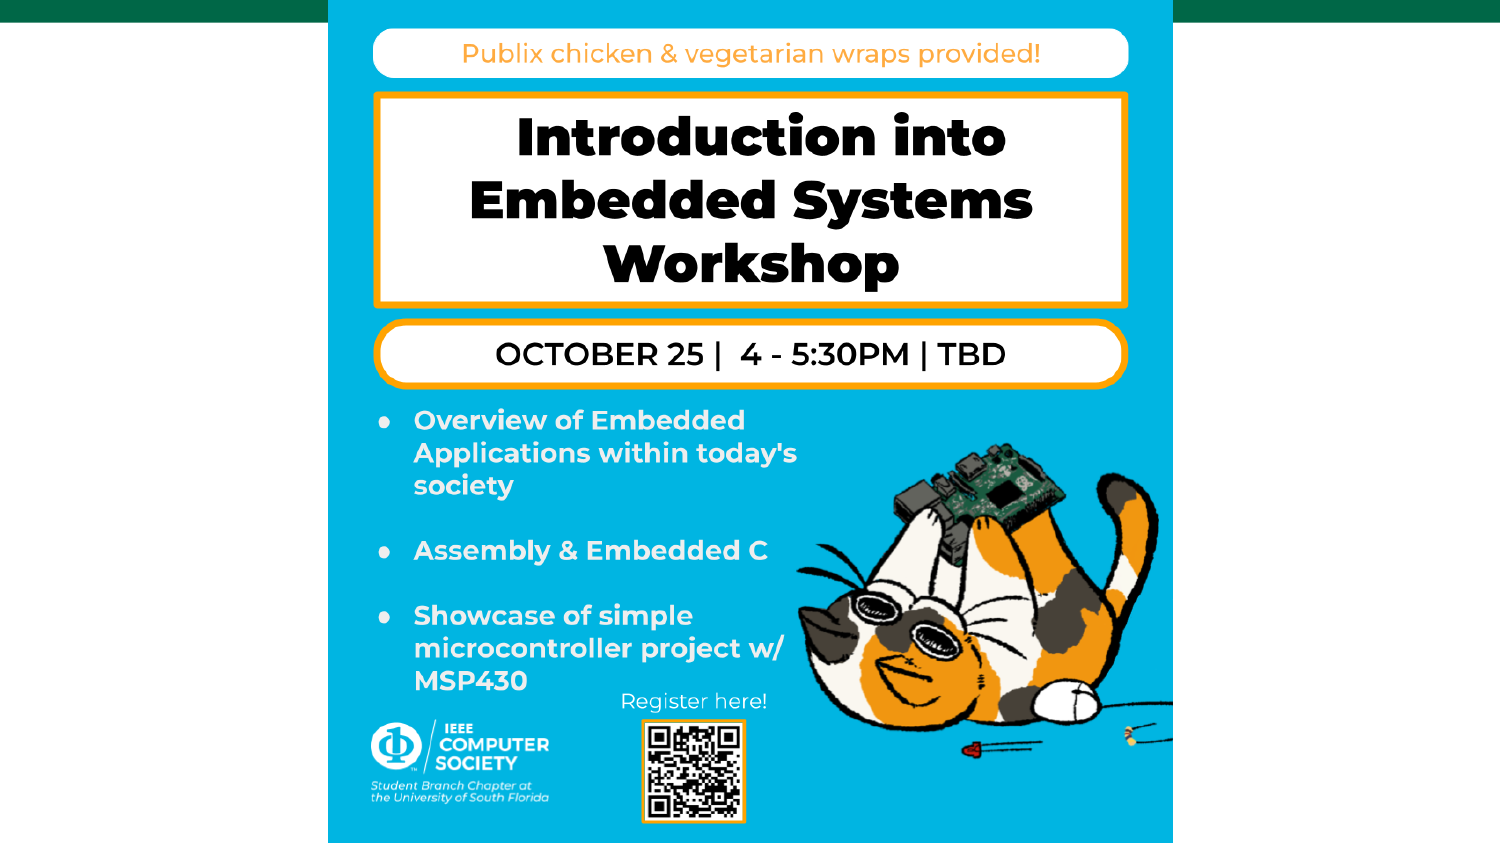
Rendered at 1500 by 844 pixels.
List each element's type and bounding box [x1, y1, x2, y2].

picture [497, 643, 509, 657]
picture [773, 635, 783, 660]
picture [379, 612, 389, 623]
picture [657, 415, 671, 429]
picture [560, 448, 574, 462]
picture [707, 545, 721, 559]
picture [678, 611, 692, 624]
picture [417, 672, 437, 690]
picture [471, 480, 485, 494]
picture [724, 540, 739, 559]
picture [850, 564, 857, 572]
picture [450, 545, 461, 559]
picture [652, 611, 666, 630]
picture [606, 643, 620, 657]
picture [448, 757, 479, 770]
picture [493, 611, 505, 624]
picture [483, 416, 496, 429]
picture [963, 742, 981, 757]
picture [438, 416, 451, 429]
picture [729, 410, 743, 429]
picture [374, 92, 1128, 308]
picture [479, 643, 493, 657]
picture [607, 545, 629, 559]
picture [416, 643, 439, 657]
picture [548, 640, 557, 657]
picture [1125, 727, 1136, 746]
picture [487, 739, 534, 751]
picture [710, 448, 724, 462]
picture [441, 671, 455, 690]
picture [379, 547, 389, 558]
picture [593, 412, 607, 429]
picture [476, 672, 493, 690]
picture [523, 416, 546, 429]
picture [800, 568, 842, 580]
picture [509, 611, 522, 624]
picture [632, 445, 642, 462]
picture [564, 611, 579, 624]
picture [415, 480, 426, 494]
picture [646, 443, 651, 462]
picture [538, 739, 548, 751]
picture [560, 541, 576, 559]
picture [673, 449, 687, 462]
picture [372, 723, 421, 769]
picture [845, 581, 855, 587]
picture [642, 720, 746, 823]
picture [600, 449, 622, 462]
picture [573, 410, 583, 429]
picture [581, 605, 591, 624]
picture [762, 449, 775, 467]
picture [669, 540, 684, 559]
picture [482, 546, 505, 559]
picture [623, 611, 647, 624]
picture [672, 643, 687, 657]
picture [447, 480, 460, 494]
picture [693, 410, 708, 429]
picture [750, 541, 766, 559]
picture [453, 739, 483, 751]
picture [487, 478, 496, 494]
picture [615, 611, 619, 624]
picture [535, 546, 549, 565]
picture [499, 416, 503, 429]
picture [459, 724, 464, 733]
picture [451, 643, 464, 657]
picture [495, 672, 508, 690]
picture [415, 606, 429, 624]
picture [464, 545, 478, 559]
picture [824, 546, 849, 562]
picture [643, 643, 658, 662]
picture [687, 644, 694, 662]
picture [623, 644, 631, 657]
picture [453, 415, 467, 429]
picture [467, 724, 472, 733]
picture [468, 611, 490, 624]
picture [661, 644, 669, 657]
picture [379, 417, 389, 428]
picture [611, 415, 635, 429]
picture [433, 605, 446, 624]
picture [652, 448, 659, 462]
picture [639, 410, 654, 429]
picture [674, 410, 688, 429]
picture [374, 319, 1128, 389]
picture [468, 644, 476, 657]
picture [571, 643, 586, 657]
picture [588, 542, 602, 559]
picture [521, 445, 530, 462]
picture [727, 443, 741, 462]
picture [526, 611, 537, 624]
picture [471, 416, 479, 429]
picture [512, 671, 526, 690]
picture [711, 415, 725, 429]
picture [556, 415, 571, 429]
picture [483, 757, 516, 770]
picture [688, 540, 702, 559]
picture [697, 643, 711, 657]
picture [505, 448, 518, 462]
picture [506, 415, 520, 429]
picture [800, 445, 1157, 730]
picture [746, 448, 758, 462]
picture [436, 545, 447, 559]
picture [600, 611, 612, 624]
picture [535, 794, 543, 801]
picture [697, 445, 707, 462]
picture [561, 644, 569, 657]
picture [459, 672, 474, 690]
picture [715, 643, 727, 657]
picture [623, 694, 629, 708]
picture [750, 644, 773, 657]
picture [415, 444, 433, 462]
picture [455, 448, 470, 467]
picture [652, 546, 666, 559]
picture [429, 480, 444, 494]
picture [440, 739, 451, 751]
picture [542, 448, 556, 462]
picture [489, 448, 501, 462]
picture [635, 540, 649, 559]
picture [540, 611, 554, 624]
picture [512, 643, 526, 657]
picture [415, 542, 432, 559]
picture [451, 724, 456, 733]
picture [415, 411, 434, 429]
picture [374, 29, 1128, 77]
picture [531, 643, 544, 657]
picture [437, 448, 451, 467]
picture [451, 611, 466, 624]
picture [505, 784, 513, 789]
picture [578, 448, 589, 462]
picture [498, 481, 512, 500]
picture [436, 757, 446, 770]
picture [730, 640, 739, 657]
picture [784, 448, 796, 462]
picture [511, 540, 525, 559]
